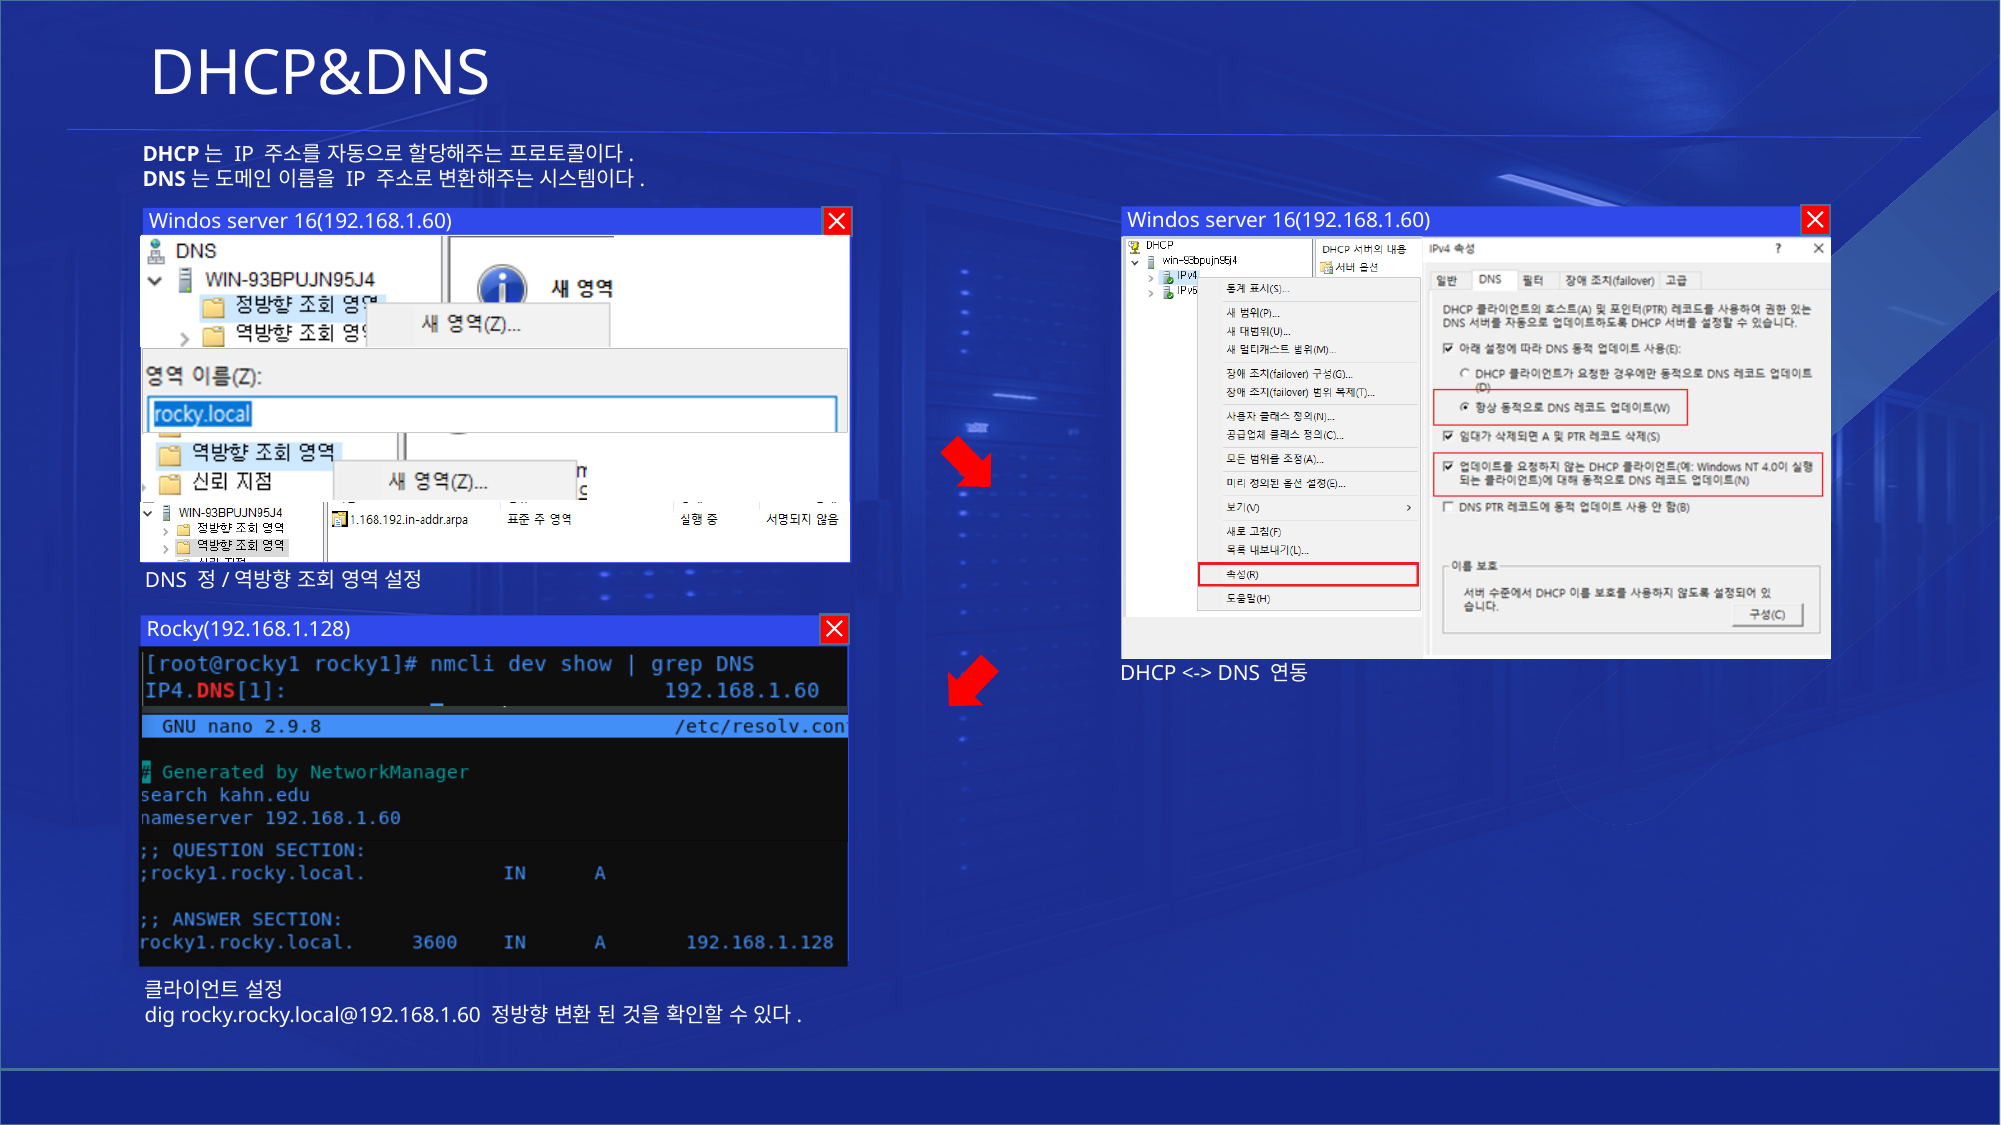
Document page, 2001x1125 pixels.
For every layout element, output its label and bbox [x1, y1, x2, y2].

text_box [137, 608, 1263, 1035]
text_box [0, 1070, 2000, 1125]
text_box [138, 200, 852, 600]
text_box [1114, 199, 1831, 693]
text_box [66, 129, 1922, 138]
text_box [0, 0, 2000, 1070]
